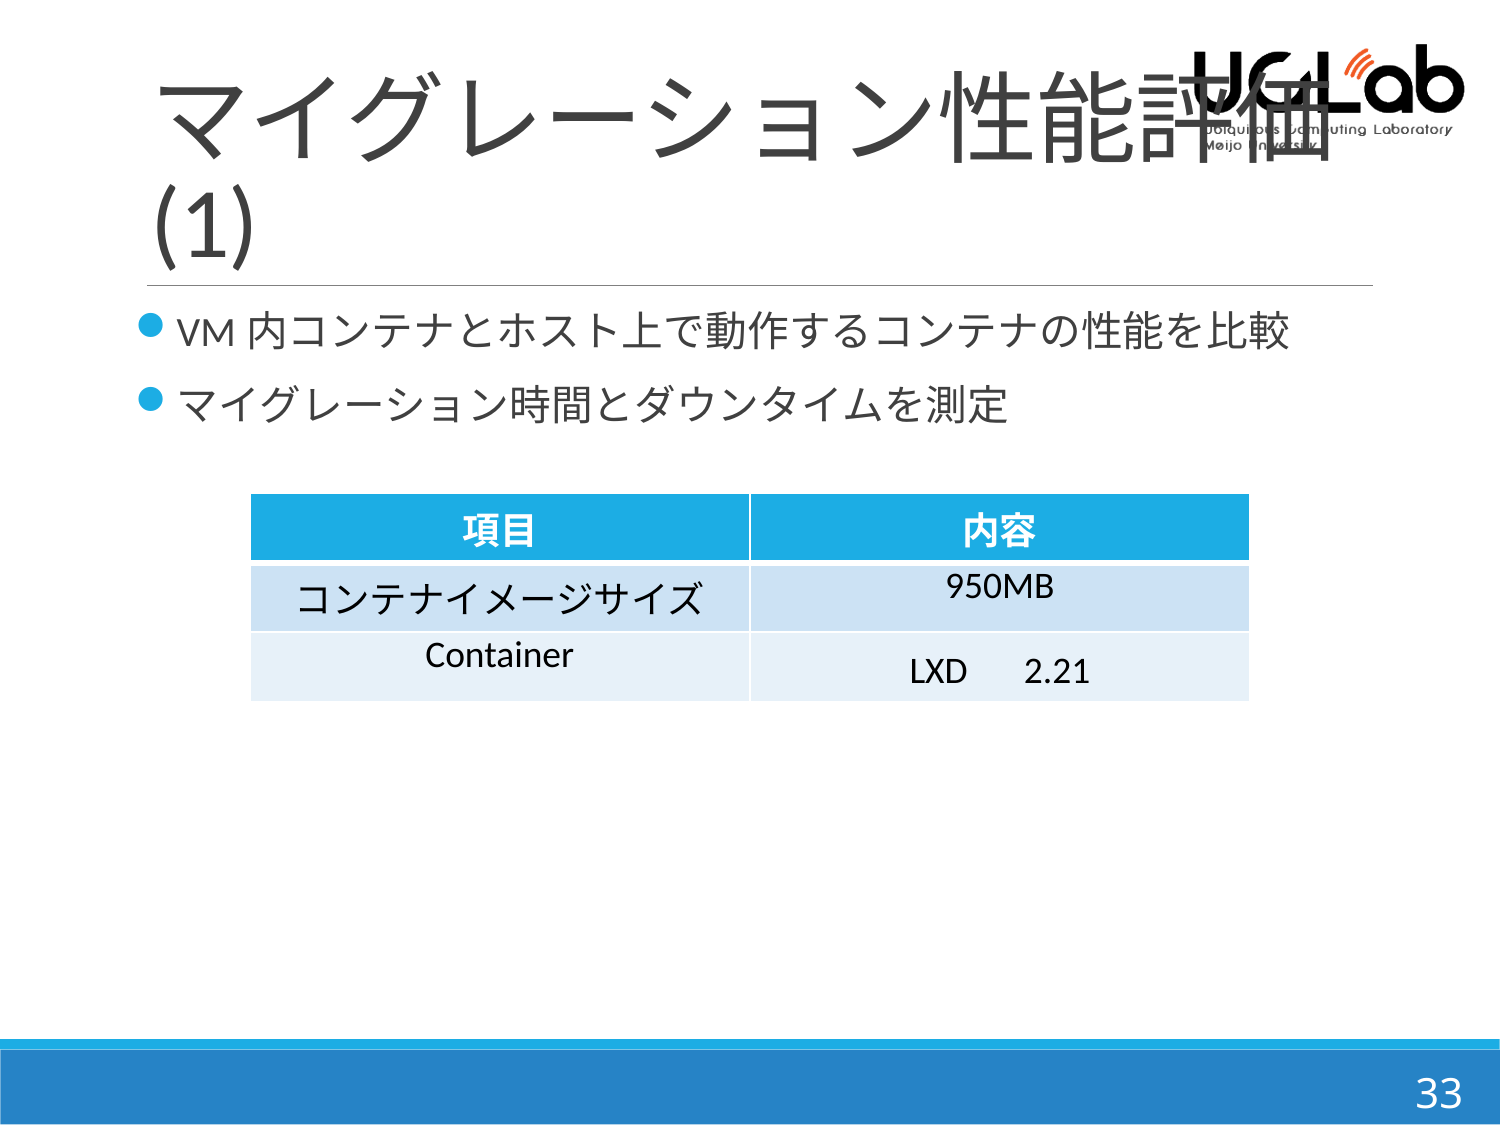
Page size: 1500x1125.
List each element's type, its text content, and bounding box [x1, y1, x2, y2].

table_cell 950MB [751, 566, 1249, 631]
picture [1188, 41, 1467, 152]
table_cell LXD 2.21 [751, 633, 1249, 701]
slide_number 33 [1400, 1059, 1489, 1120]
list VM内コンテナとホスト上で動作するコンテナの性能を比較 マイグレーション時間とダウンタイムを測定 [135, 302, 1373, 963]
title マイグレーション性能評価(1) [135, 47, 1373, 285]
table_cell Container [251, 633, 749, 701]
table_cell コンテナイメージサイズ [251, 566, 749, 631]
table_header 内容 [751, 494, 1249, 560]
table_header 項目 [251, 494, 749, 560]
